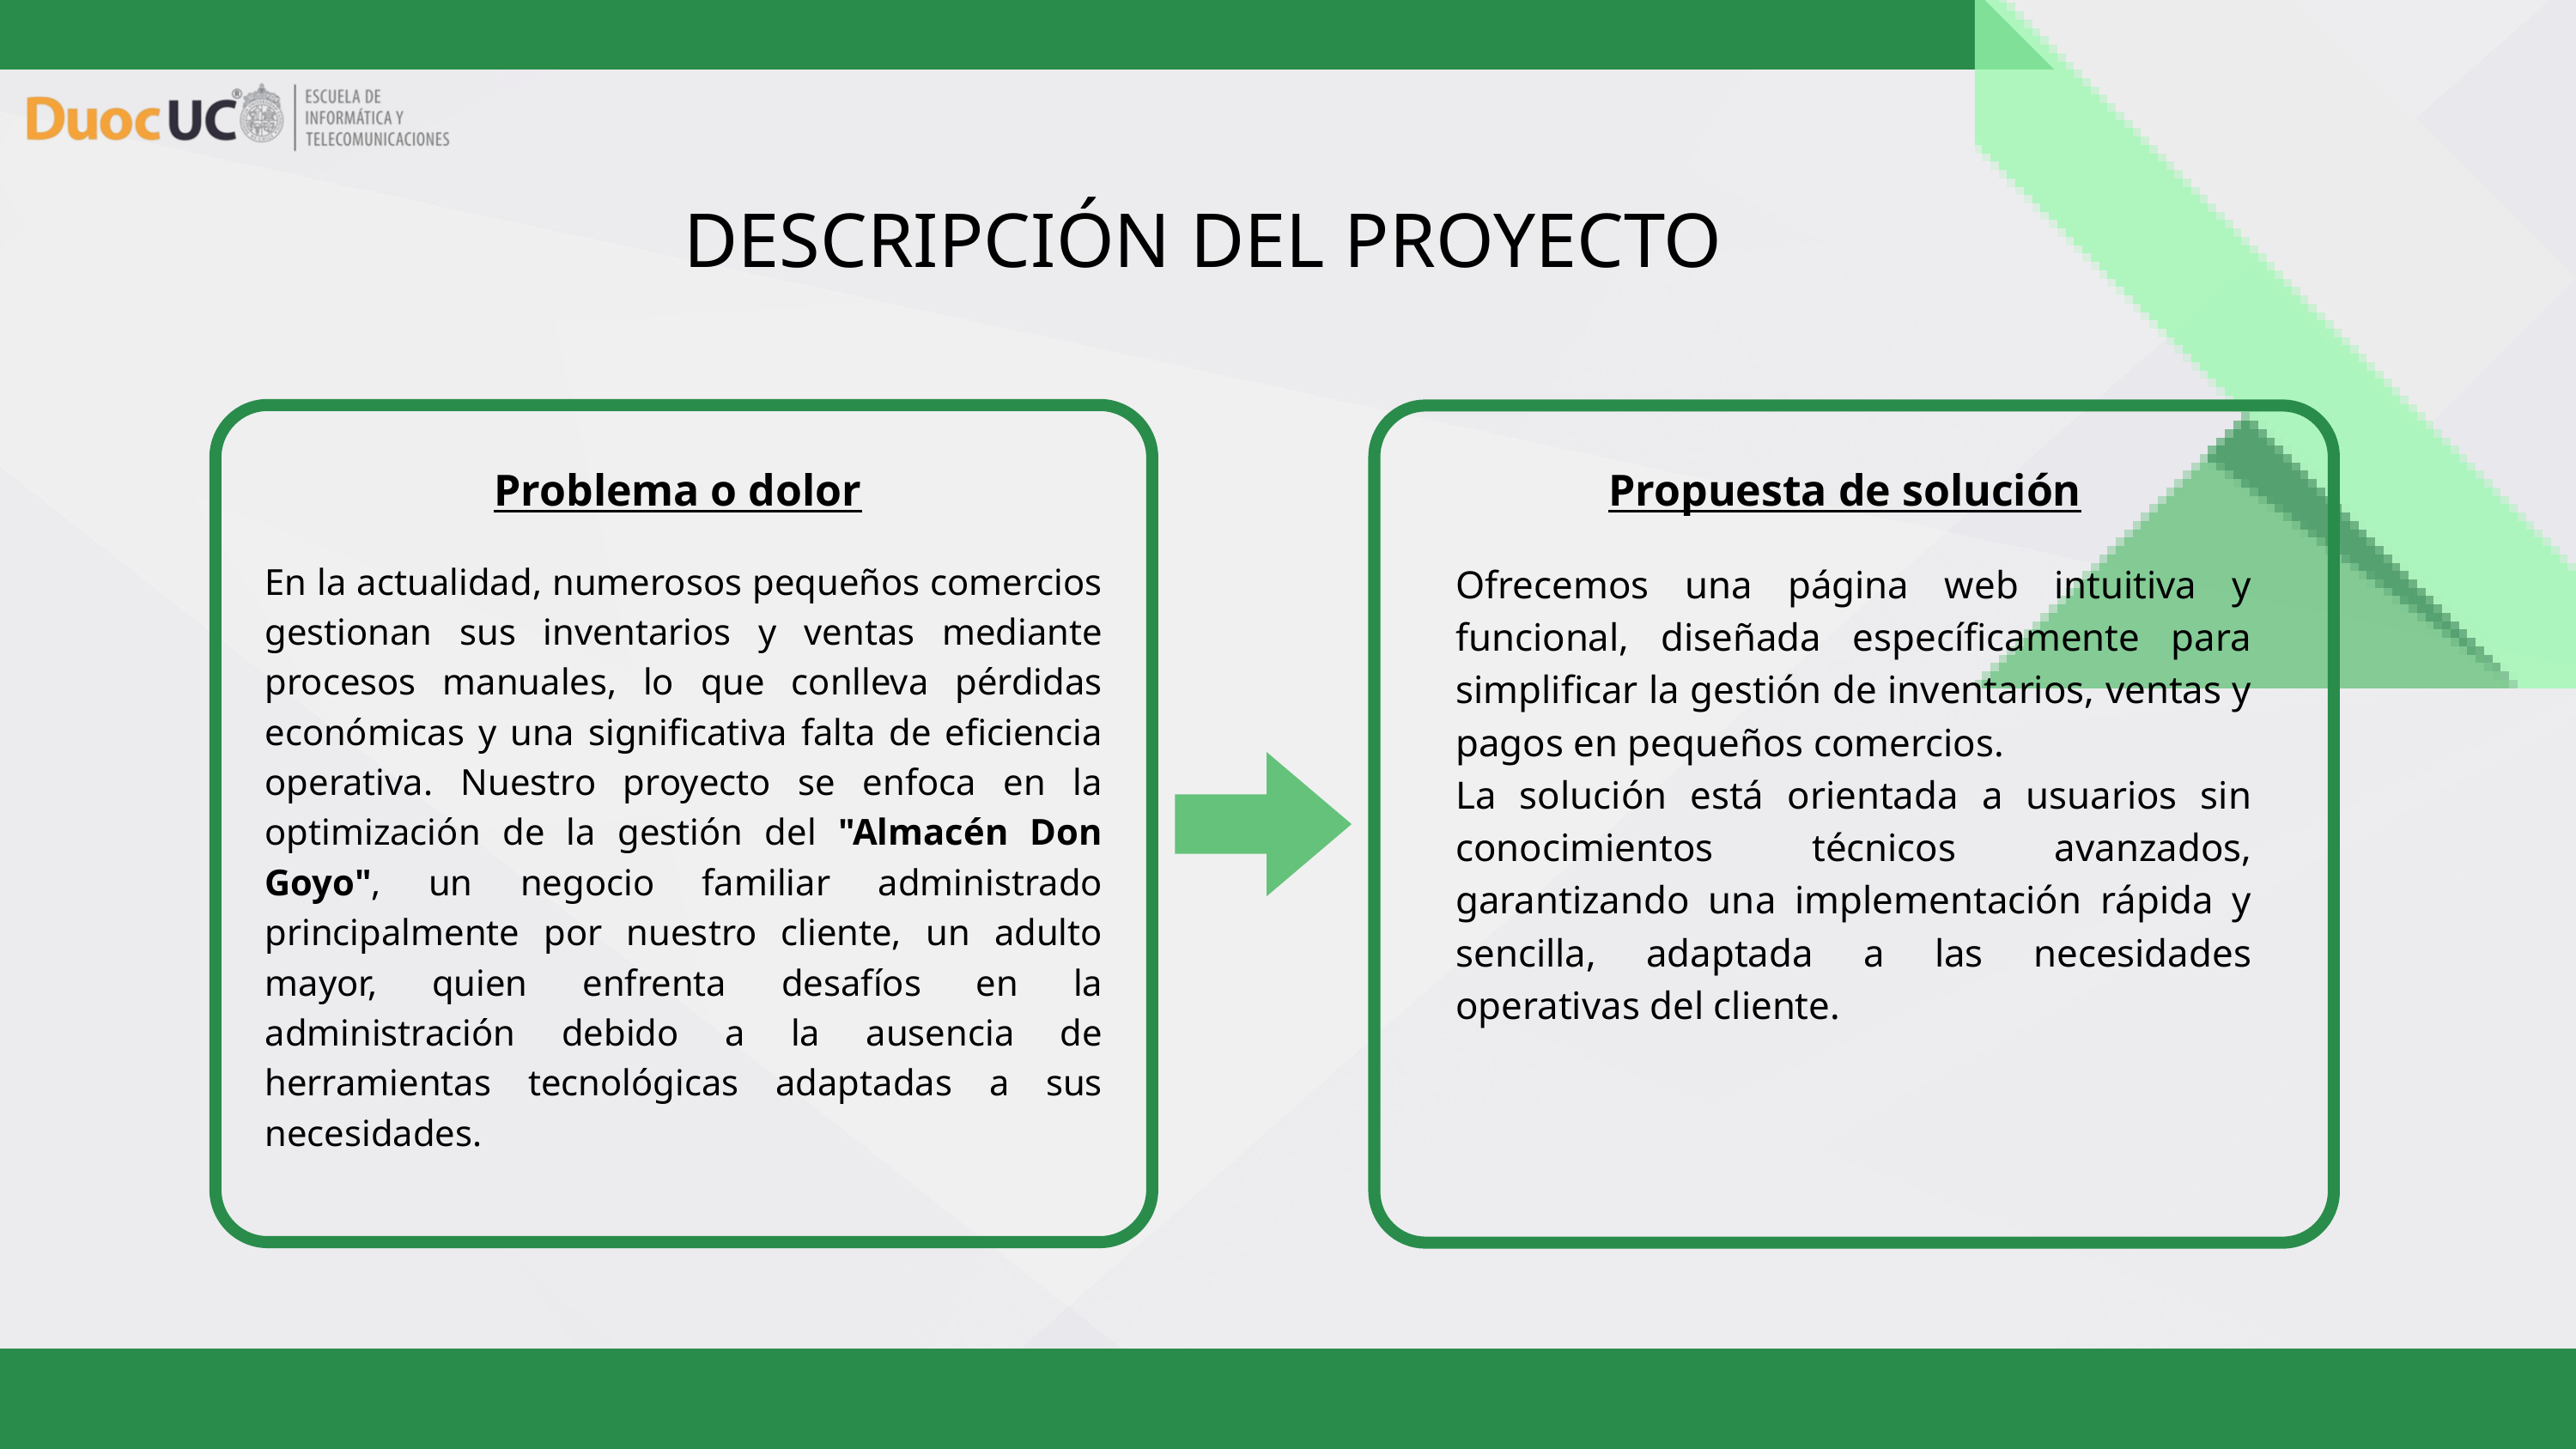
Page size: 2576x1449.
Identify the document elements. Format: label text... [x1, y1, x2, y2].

text_box [858, 70, 1974, 399]
text_box [26, 73, 450, 179]
text_box [858, 1251, 865, 1349]
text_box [215, 404, 556, 1243]
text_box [1934, 13, 2576, 234]
text_box [0, 70, 556, 1349]
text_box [1175, 751, 1352, 897]
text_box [562, 0, 852, 1401]
text_box [1838, 688, 2576, 1349]
text_box DESCRIPCIÓN DEL PROYECTO [858, 192, 1843, 282]
text_box [1974, 0, 2576, 11]
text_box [858, 404, 865, 1243]
text_box [1974, 242, 2576, 688]
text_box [871, 353, 1832, 1449]
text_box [1374, 405, 2335, 1243]
